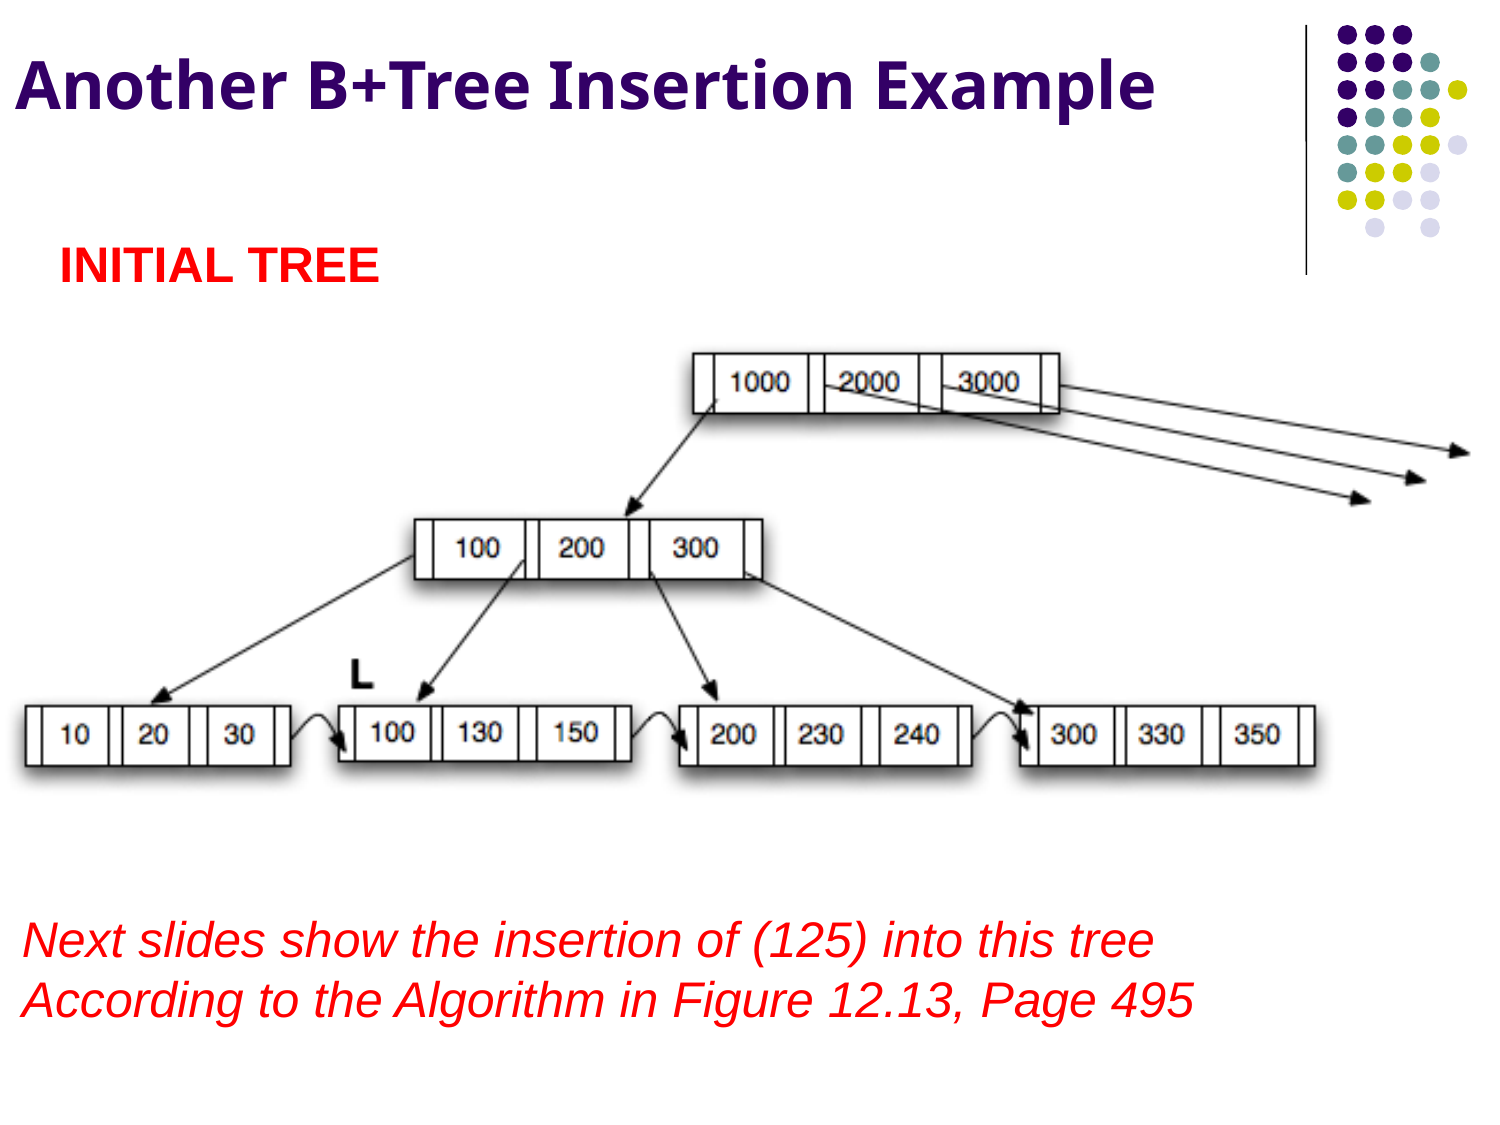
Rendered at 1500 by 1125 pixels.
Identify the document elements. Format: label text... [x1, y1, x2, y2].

text_box Next slides show the insertion of (125) into this tree According to the Algorithm in Figure 12.13, Page 495 [7, 899, 1211, 1035]
title Another B+Tree Insertion Example [0, 0, 1238, 131]
text_box INITIAL TREE [44, 224, 396, 300]
picture [0, 337, 1500, 801]
